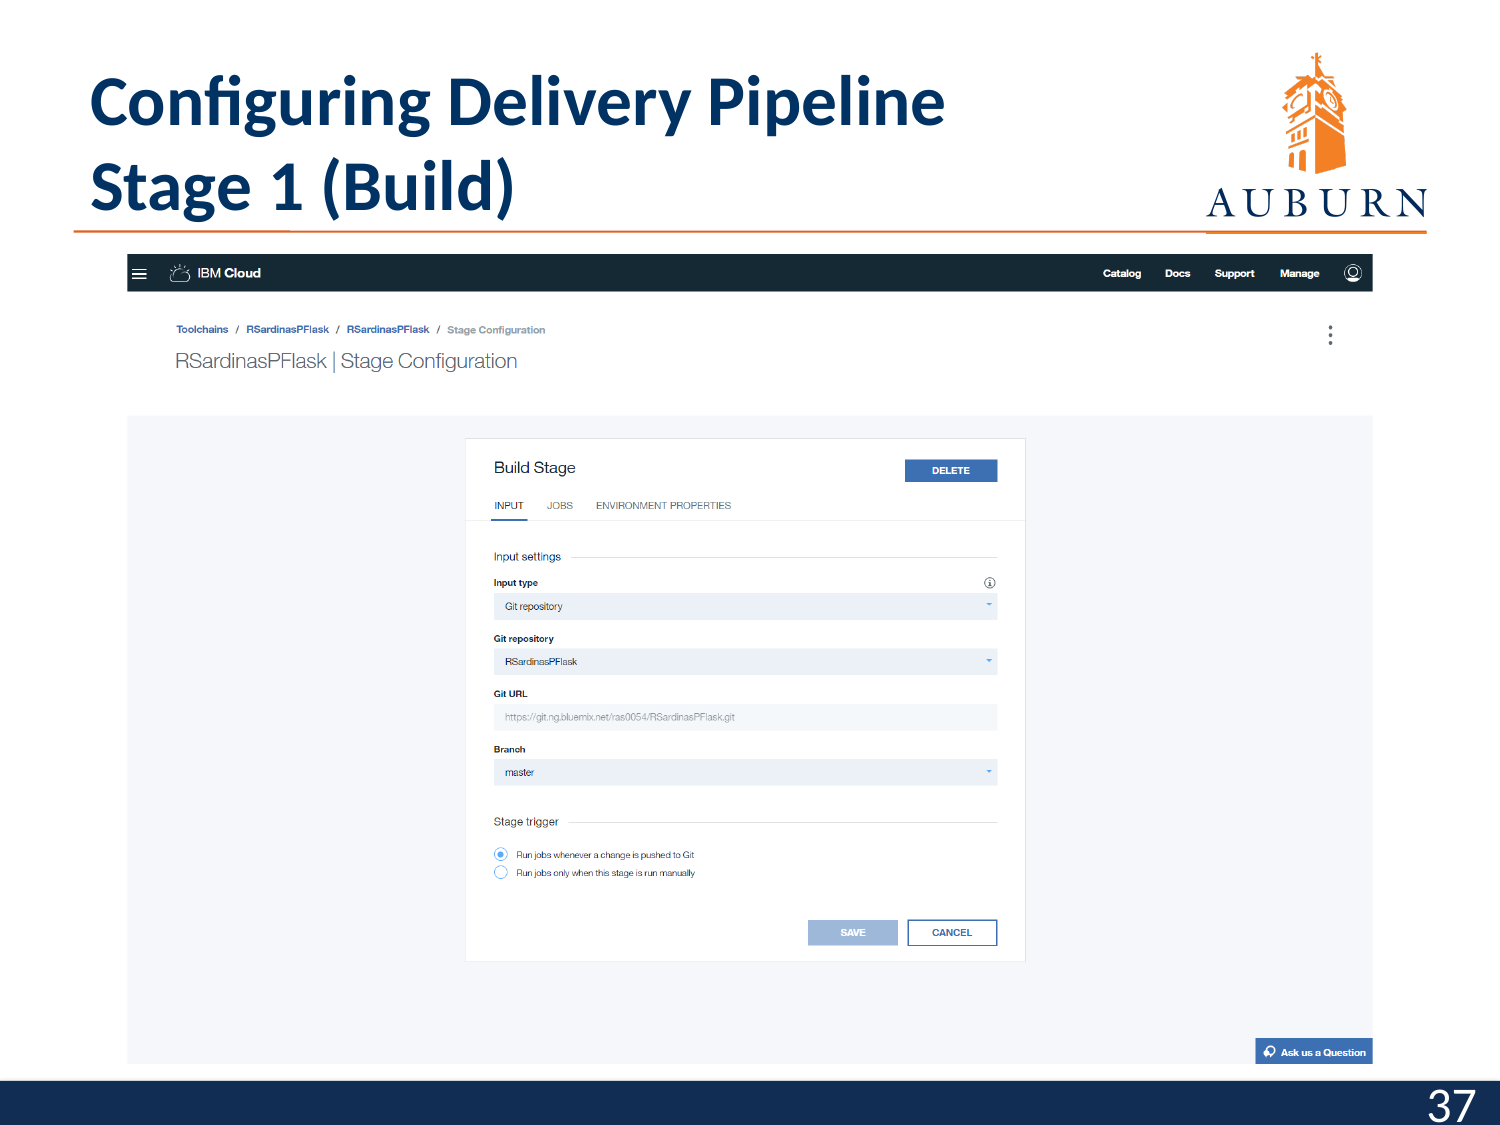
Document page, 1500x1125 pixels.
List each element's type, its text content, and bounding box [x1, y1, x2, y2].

picture [127, 254, 1373, 1065]
title Configuring Delivery Pipeline Stage 1 (Build) [75, 45, 1031, 233]
slide_number 37 [1154, 1080, 1492, 1125]
